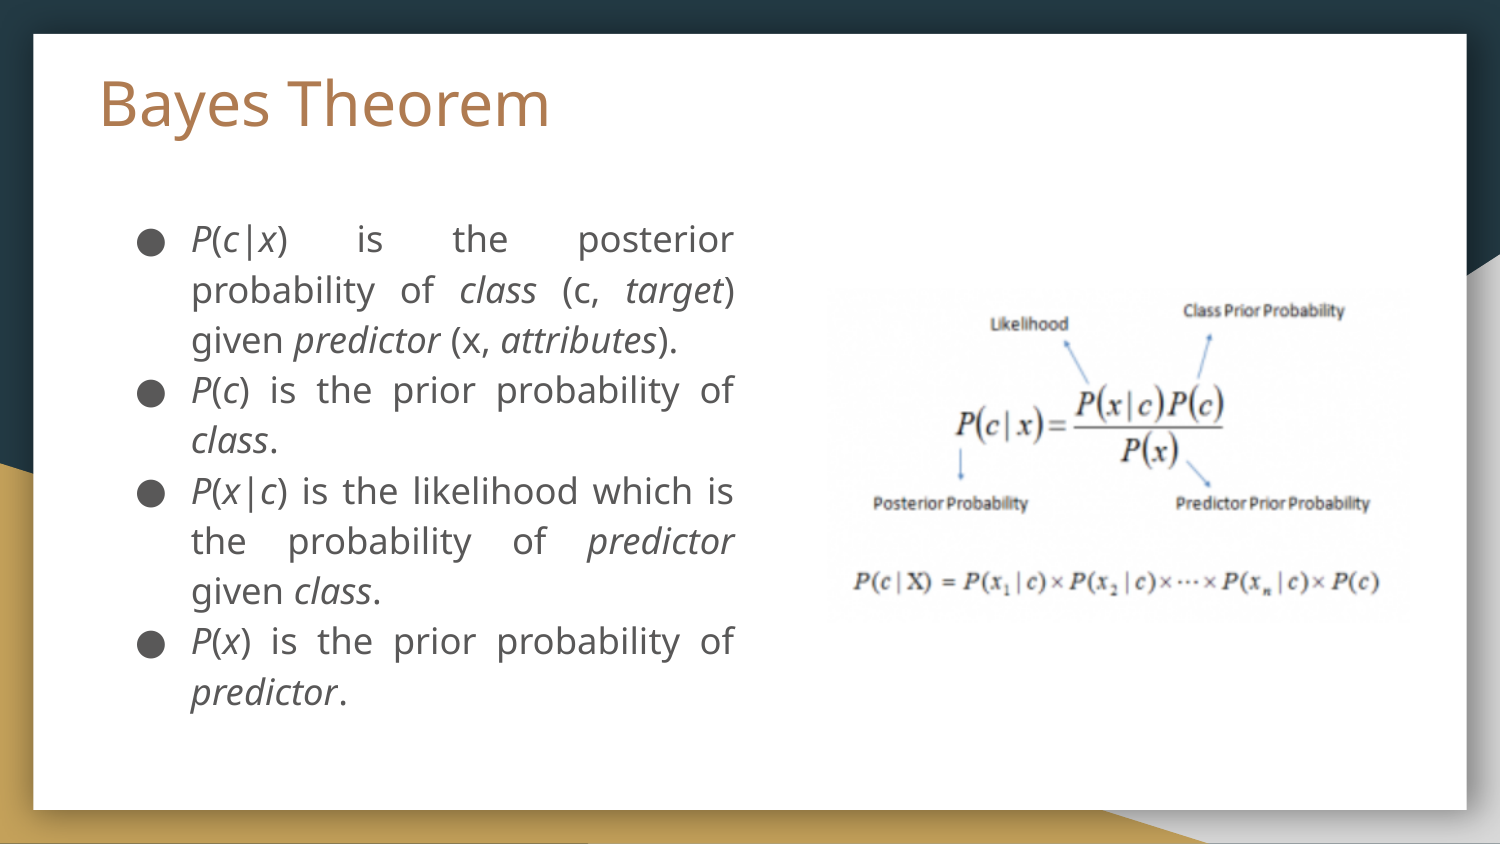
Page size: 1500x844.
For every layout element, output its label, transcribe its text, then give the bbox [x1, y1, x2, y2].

title Bayes Theorem [83, 49, 1316, 206]
list P(c|x) is the posterior probability of class (c, target) given predictor (x, attributes). P(c) is the prior probability of class. P(x|c) is the likelihood which is the probability of predictor given class. P(x) is the prior probability of predictor. [100, 194, 750, 759]
picture [793, 288, 1444, 629]
